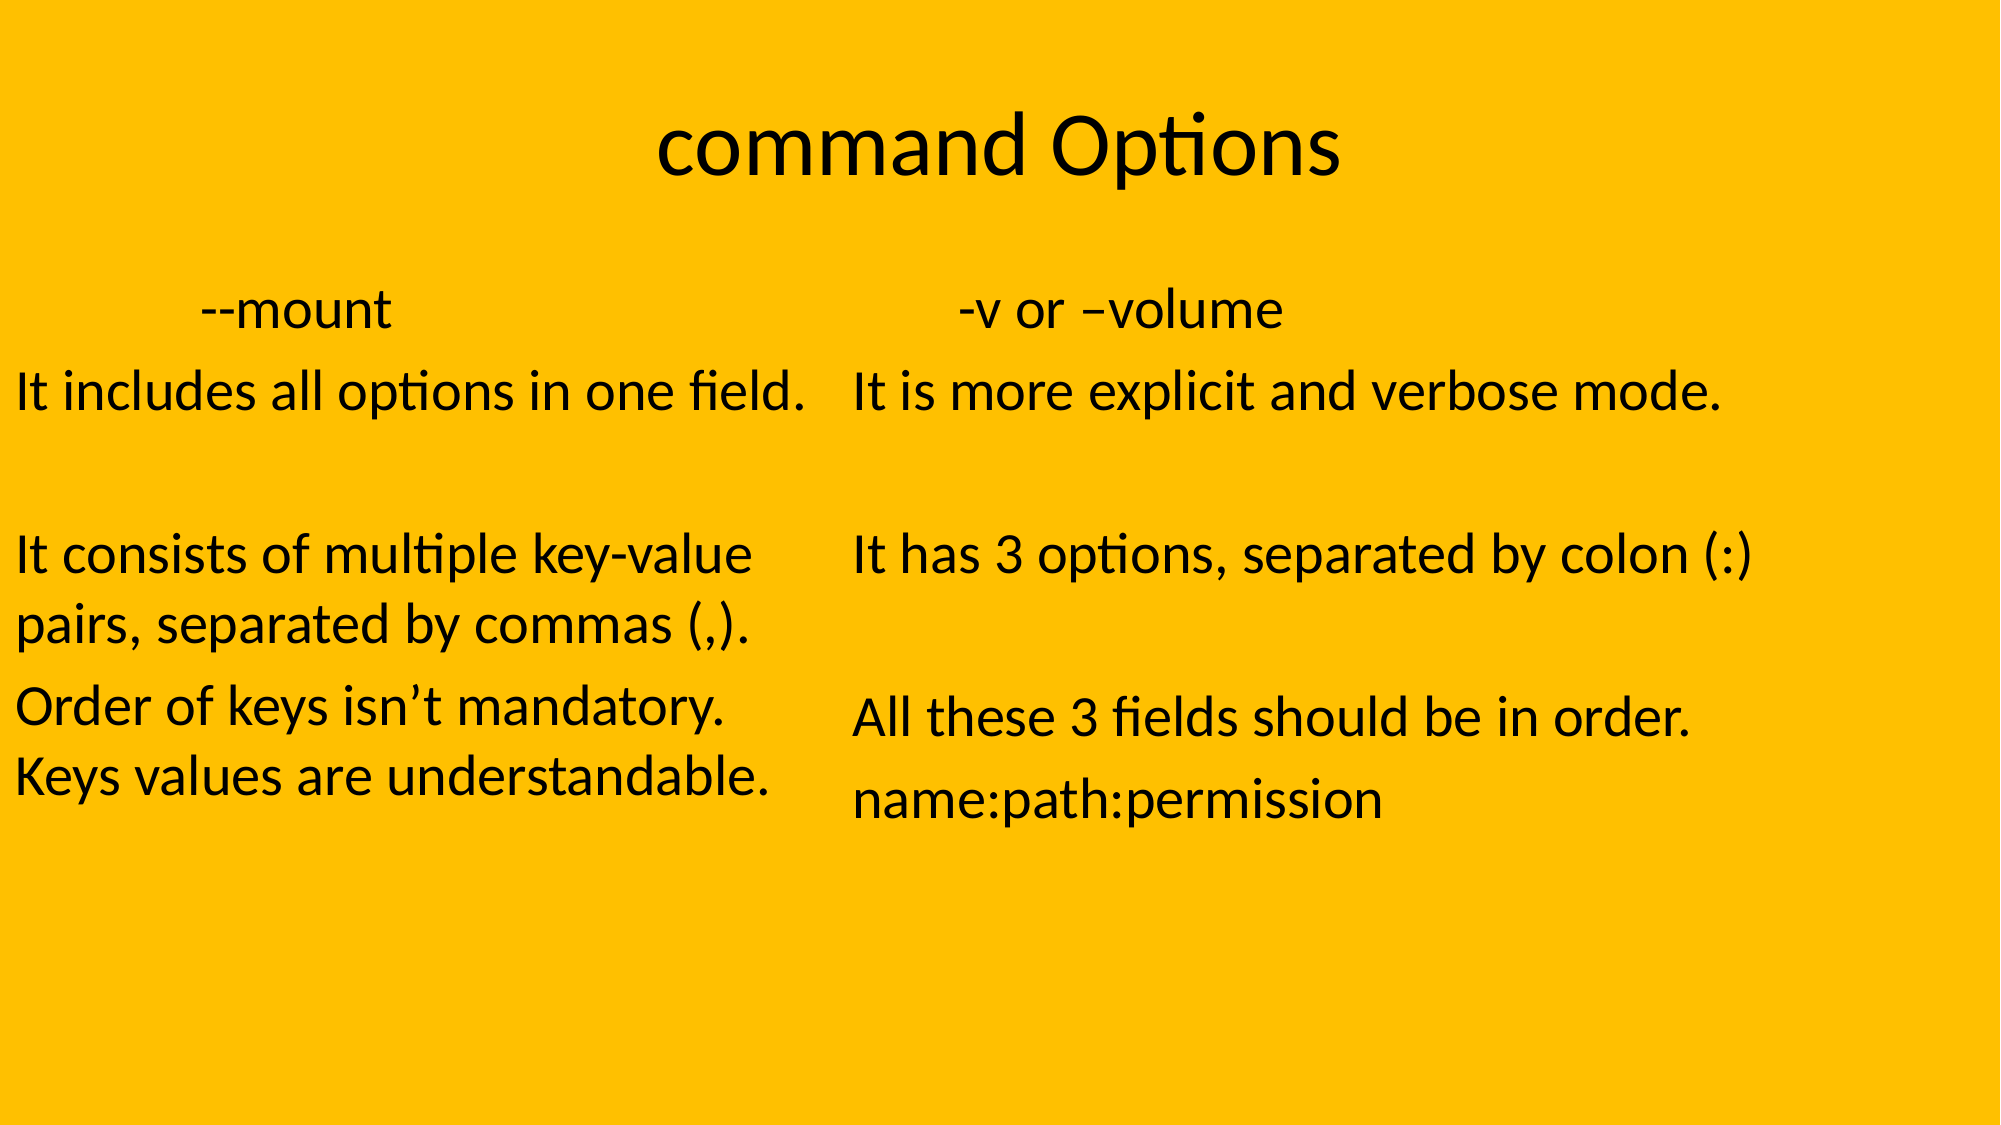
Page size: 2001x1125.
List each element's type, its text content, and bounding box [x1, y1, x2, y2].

list -v or –volume It is more explicit and verbose mode. It has 3 options, separated by colon (:) All these 3 fields should be in order. name:path:permission [837, 262, 1775, 1005]
list --mount It includes all options in one field. It consists of multiple key-value pairs, separated by commas (,). Order of keys isn’t mandatory. Keys values are understandable. [0, 262, 837, 1005]
title command Options [99, 45, 1900, 233]
